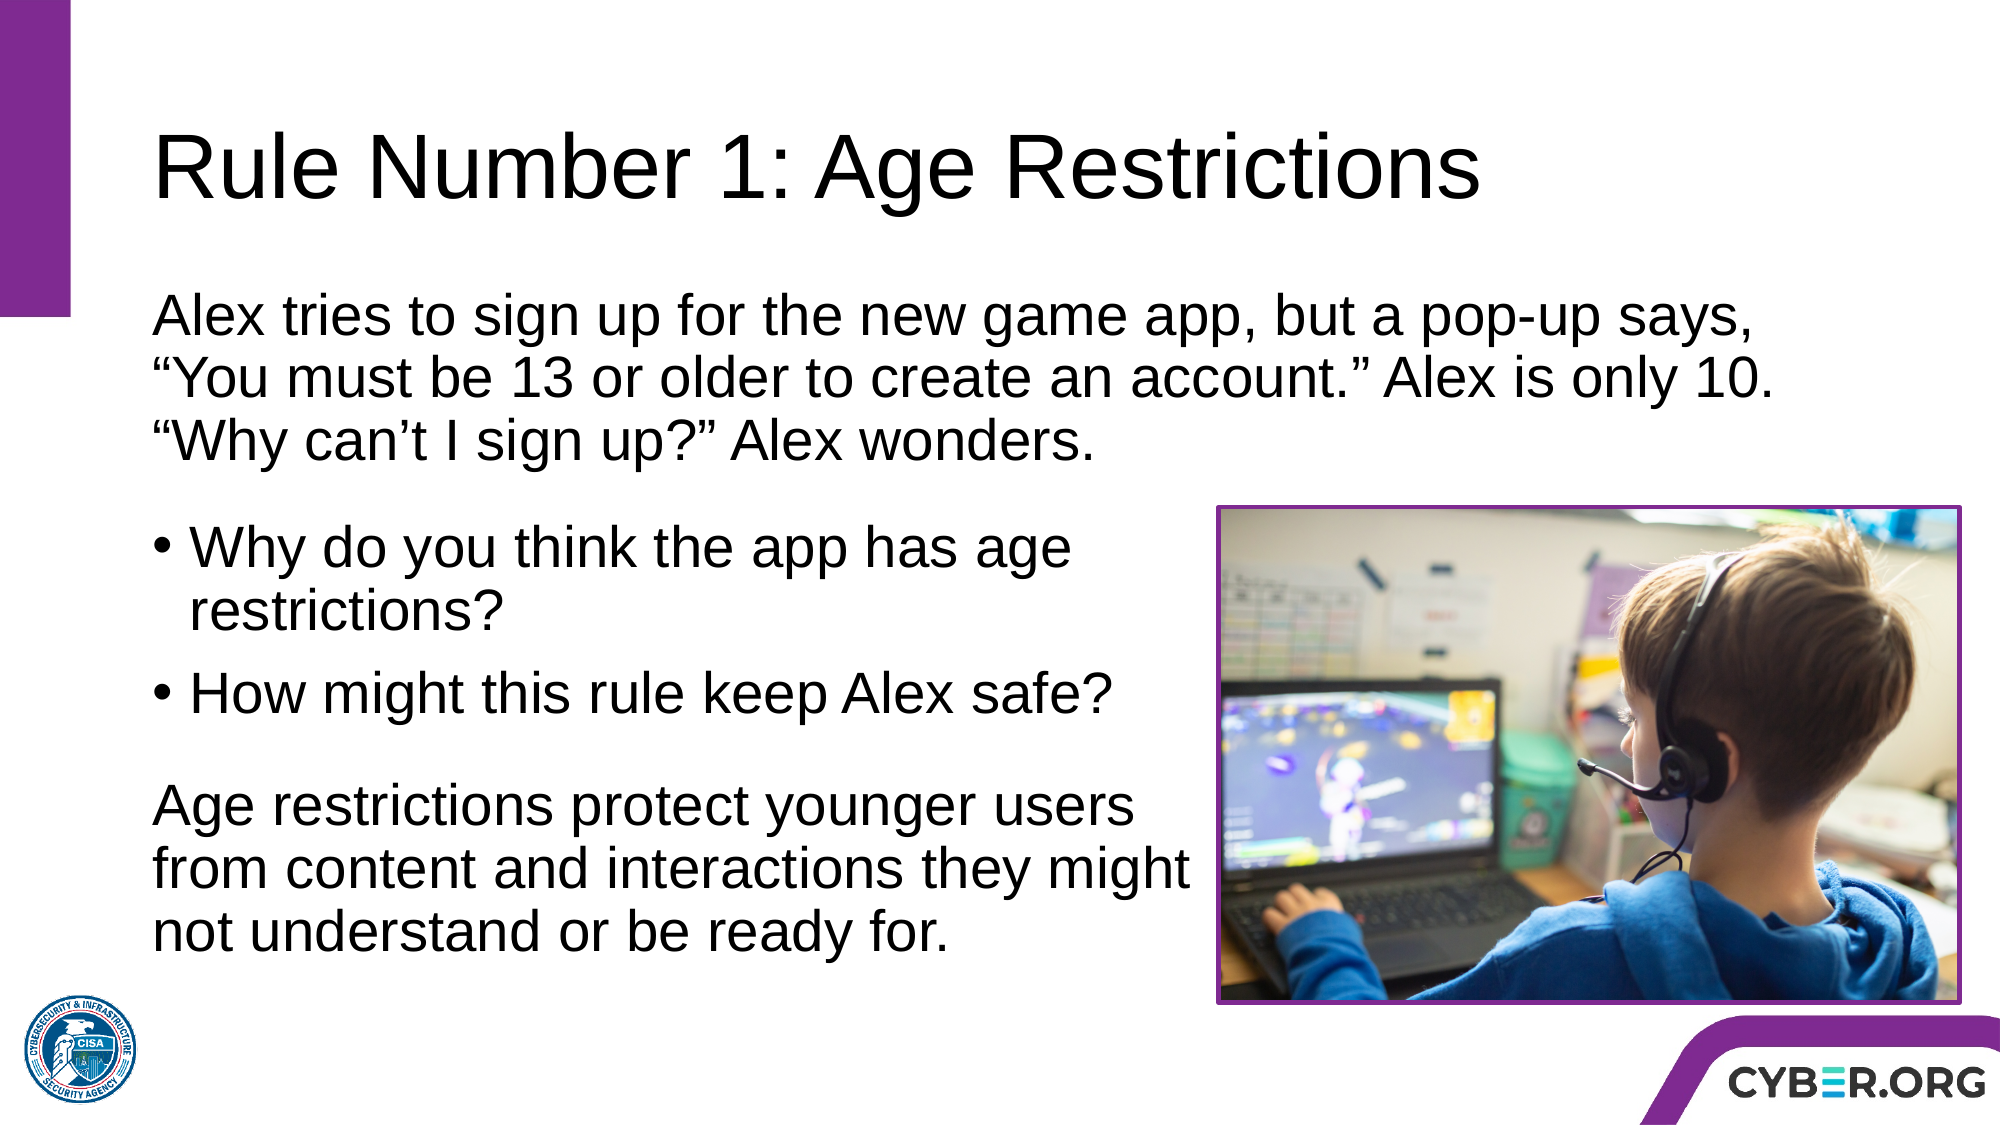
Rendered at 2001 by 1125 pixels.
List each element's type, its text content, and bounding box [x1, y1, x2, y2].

picture [0, 0, 2000, 1125]
text_box Age restrictions protect younger users from content and interactions they might not understand or be ready for. [137, 768, 1216, 1001]
title Rule Number 1: Age Restrictions [137, 59, 1863, 277]
text_box Alex tries to sign up for the new game app, but a pop-up says, “You must be 13 or older to create an account.” Alex is only 10. “Why can’t I sign up?” Alex wonders. [137, 277, 1863, 509]
list Why do you think the app has age restrictions? How might this rule keep Alex safe? [137, 509, 1216, 742]
